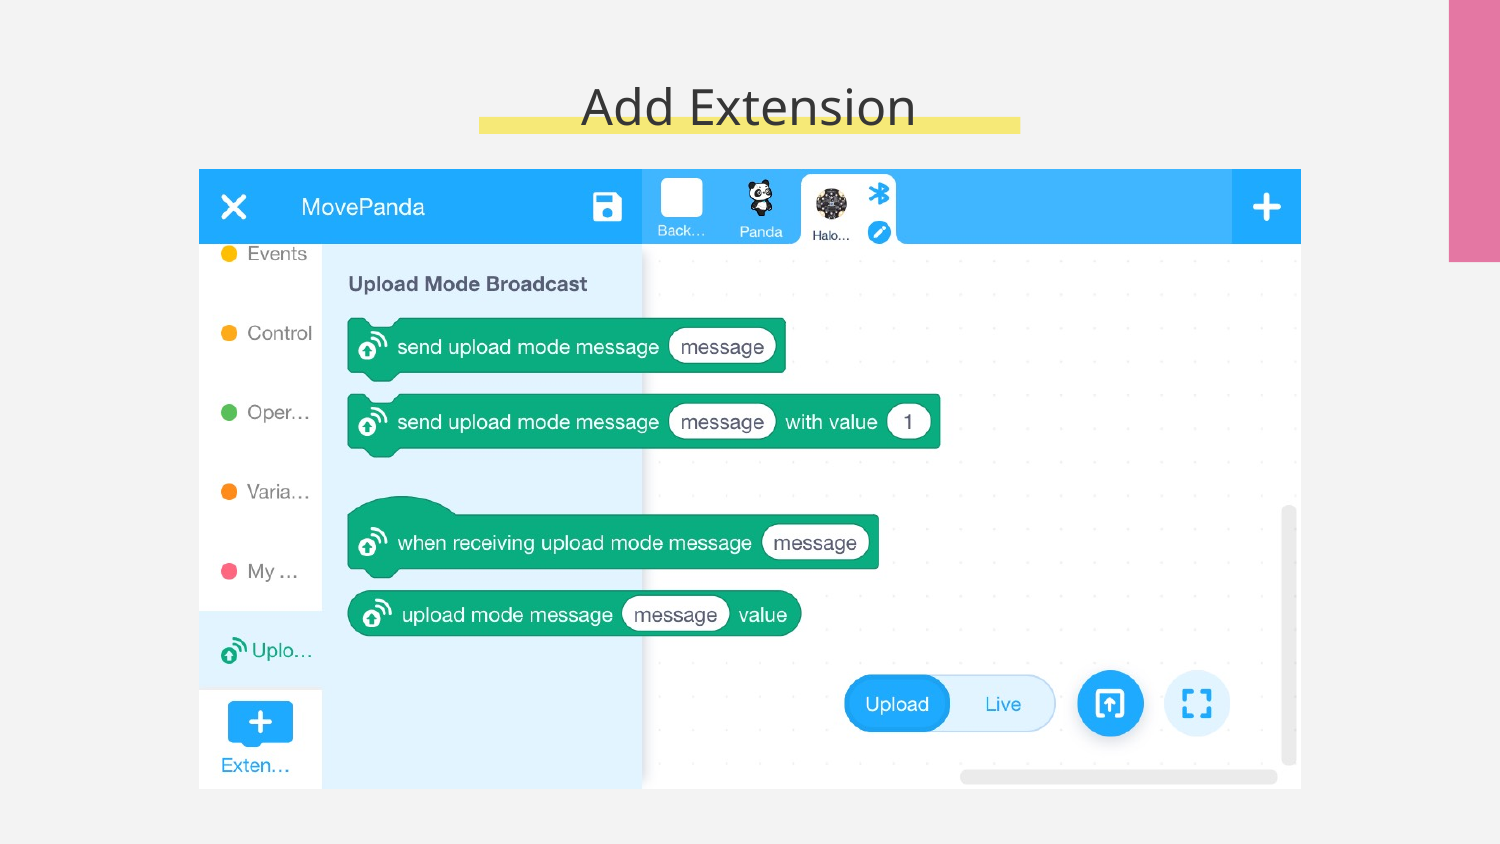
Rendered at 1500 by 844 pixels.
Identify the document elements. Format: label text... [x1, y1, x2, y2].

title Add Extension [51, 60, 1449, 155]
picture [198, 169, 1302, 789]
